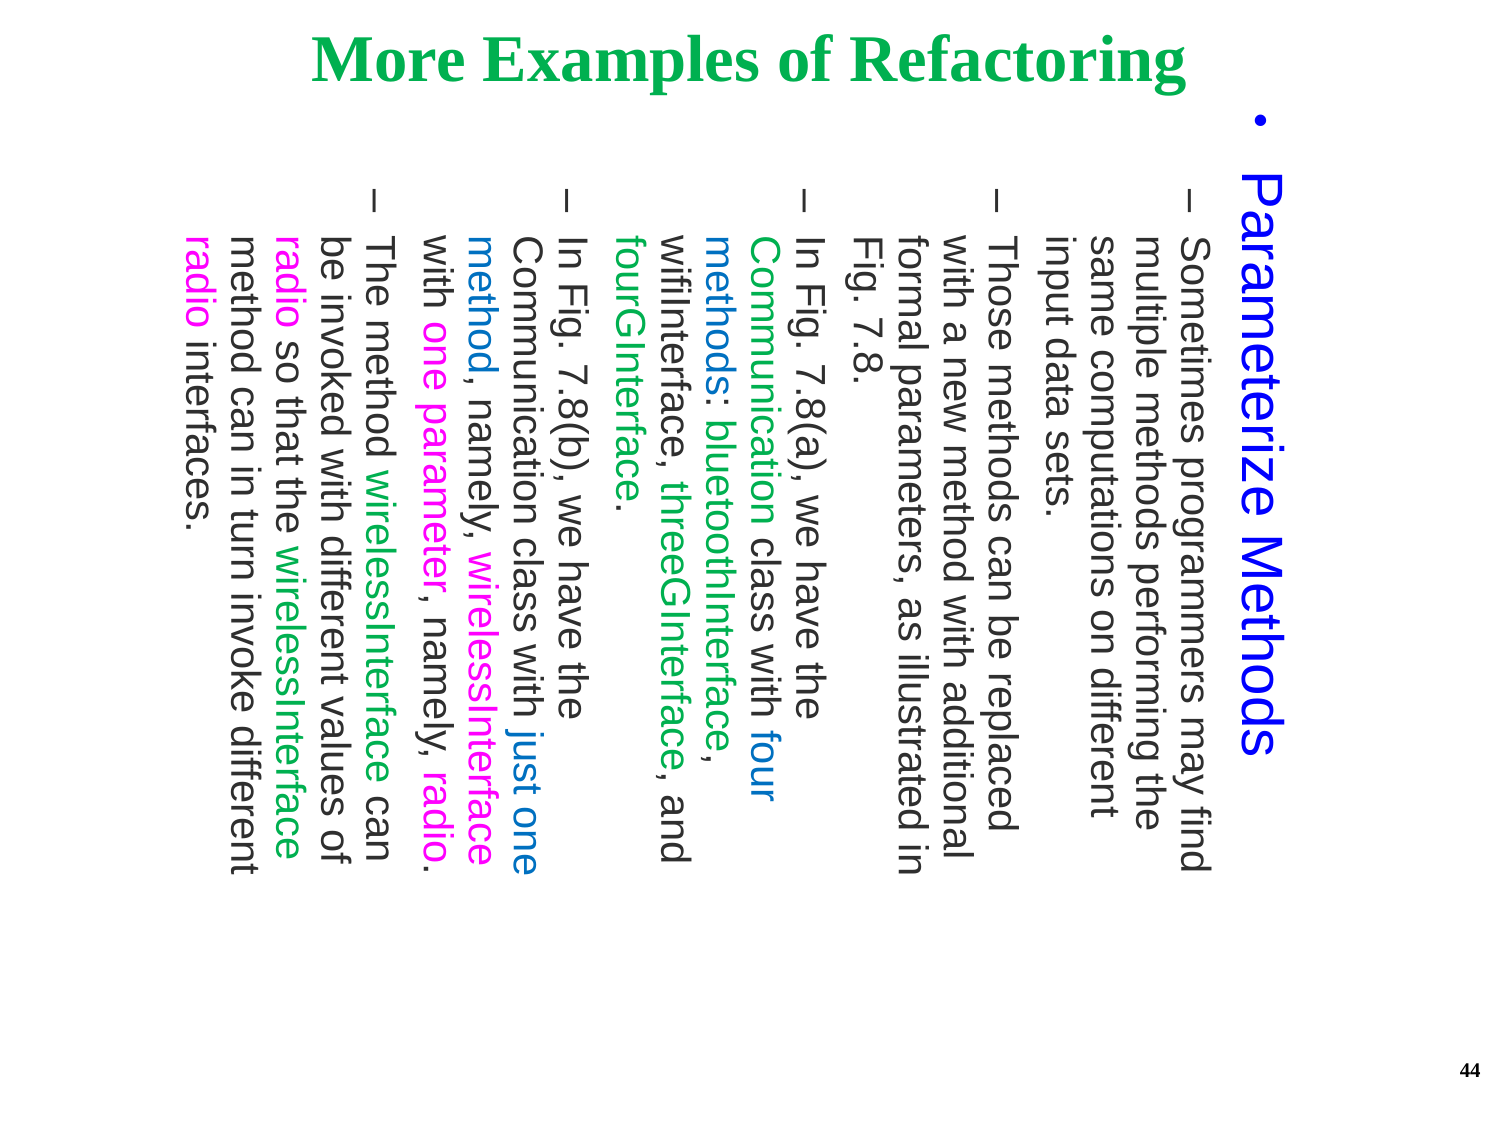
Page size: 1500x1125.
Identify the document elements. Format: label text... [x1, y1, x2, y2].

title More Examples of Refactoring [0, 20, 1500, 100]
list Parameterize Methods Sometimes programmers may find multiple methods performing the same computations on different input data sets. Those methods can be replaced with a new method with additional formal parameters, as illustrated in Fig. 7.8. In Fig. 7.8(a), we have the Communication class with four methods: bluetoothInterface, wifiInterface, threeGInterface, and fourGInterface. In Fig. 7.8(b), we have the Communication class with just one method, namely, wirelessInterface with one parameter, namely, radio. The method wirelessInterface can be invoked with different values of radio so that the wirelessInterface method can in turn invoke different radio interfaces. [31, 108, 1500, 918]
slide_number 44 [1145, 1049, 1496, 1125]
